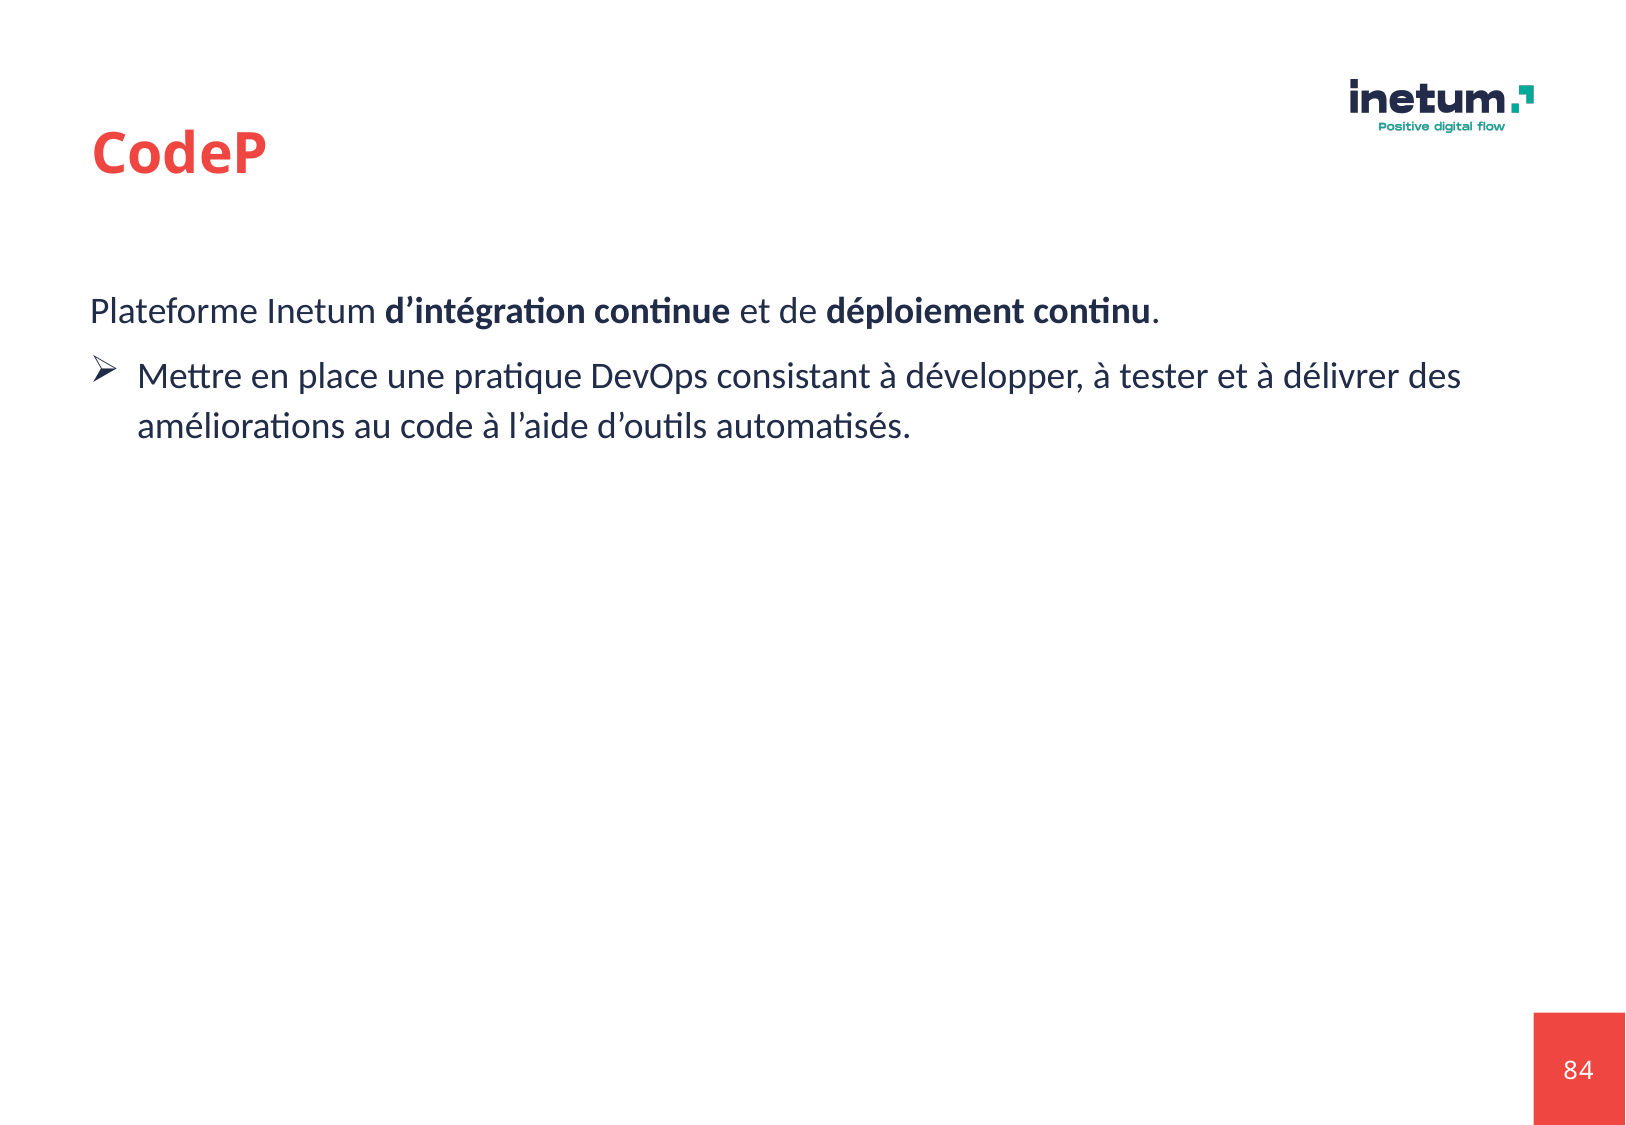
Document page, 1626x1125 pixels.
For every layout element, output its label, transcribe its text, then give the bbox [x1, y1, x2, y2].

title CodeP [90, 114, 1331, 187]
list Plateforme Inetum d’intégration continue et de déploiement continu. Mettre en place une pratique DevOps consistant à développer, à tester et à délivrer des améliorations au code à l’aide d’outils automatisés. [90, 263, 1517, 446]
picture [1350, 79, 1534, 133]
